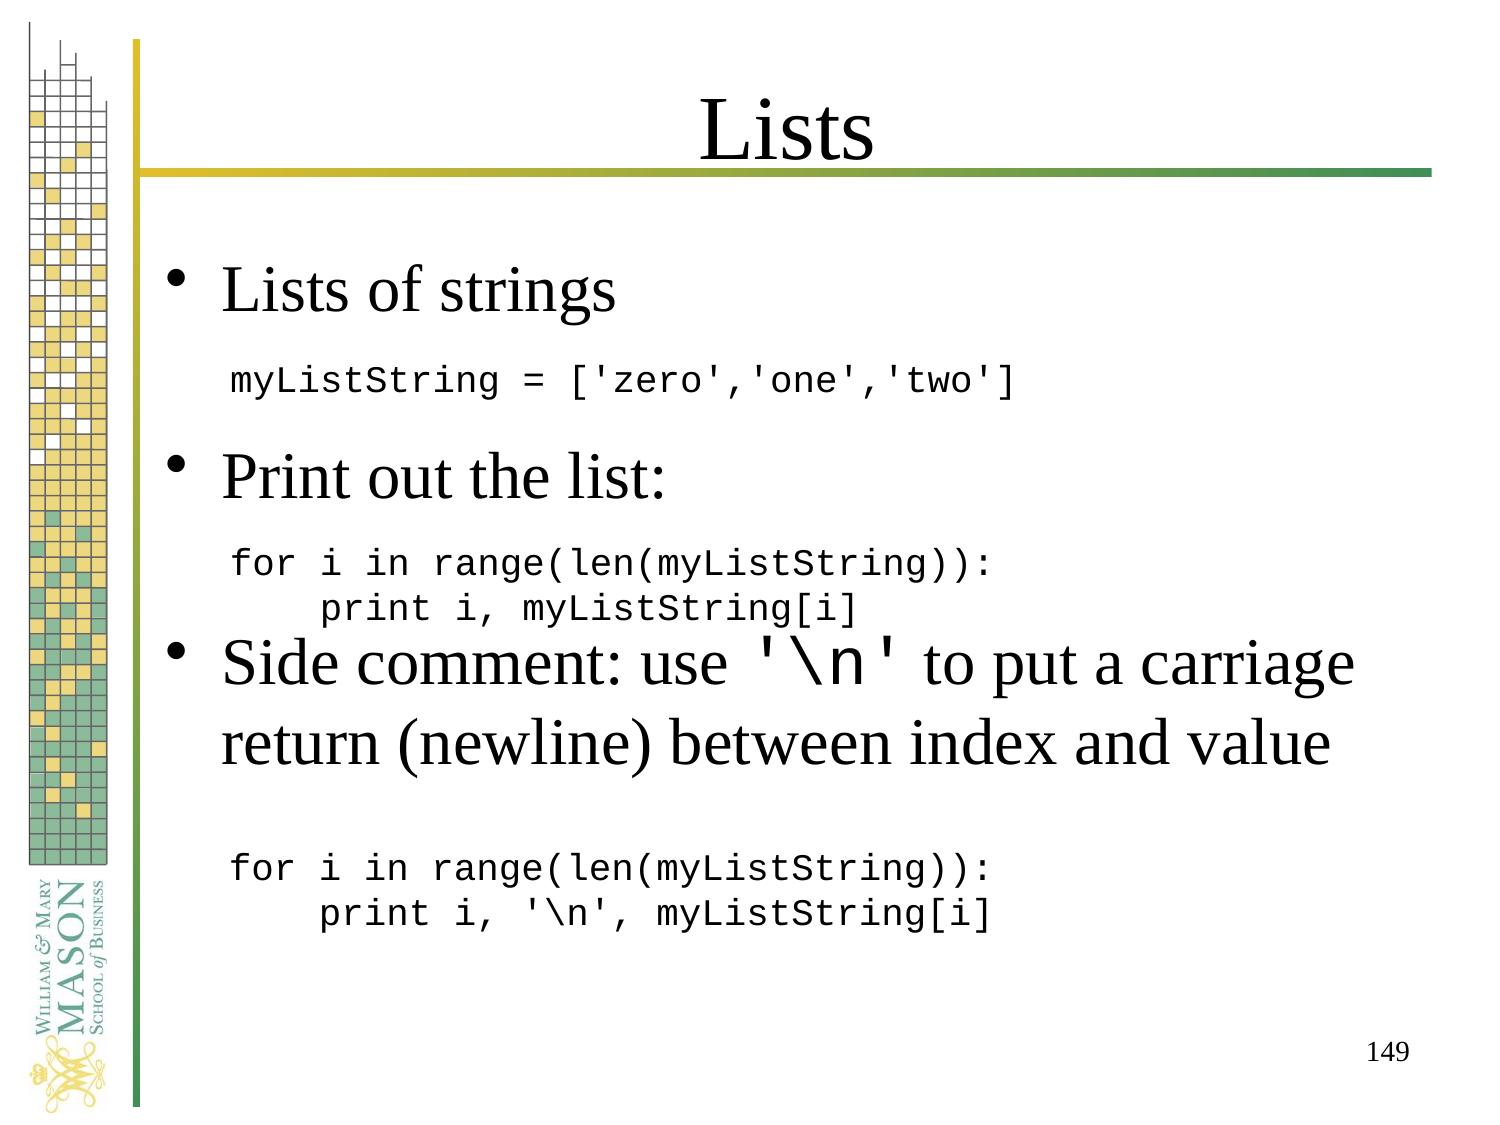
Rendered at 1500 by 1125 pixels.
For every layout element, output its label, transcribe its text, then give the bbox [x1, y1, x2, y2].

text_box for i in range(len(myListString)): print i, myListString[i] [215, 530, 1010, 635]
title Naming Variables [29, 879, 107, 1113]
list Lists of strings Print out the list: Side comment: use '\n' to put a carriage return (newline) between index and value [150, 237, 1425, 1005]
text_box myListString = ['zero','one','two'] [215, 347, 1033, 408]
title Lists [150, 45, 1425, 200]
slide_number 149 [1048, 1024, 1426, 1103]
text_box for i in range(len(myListString)): print i, '\n', myListString[i] [214, 835, 1009, 941]
